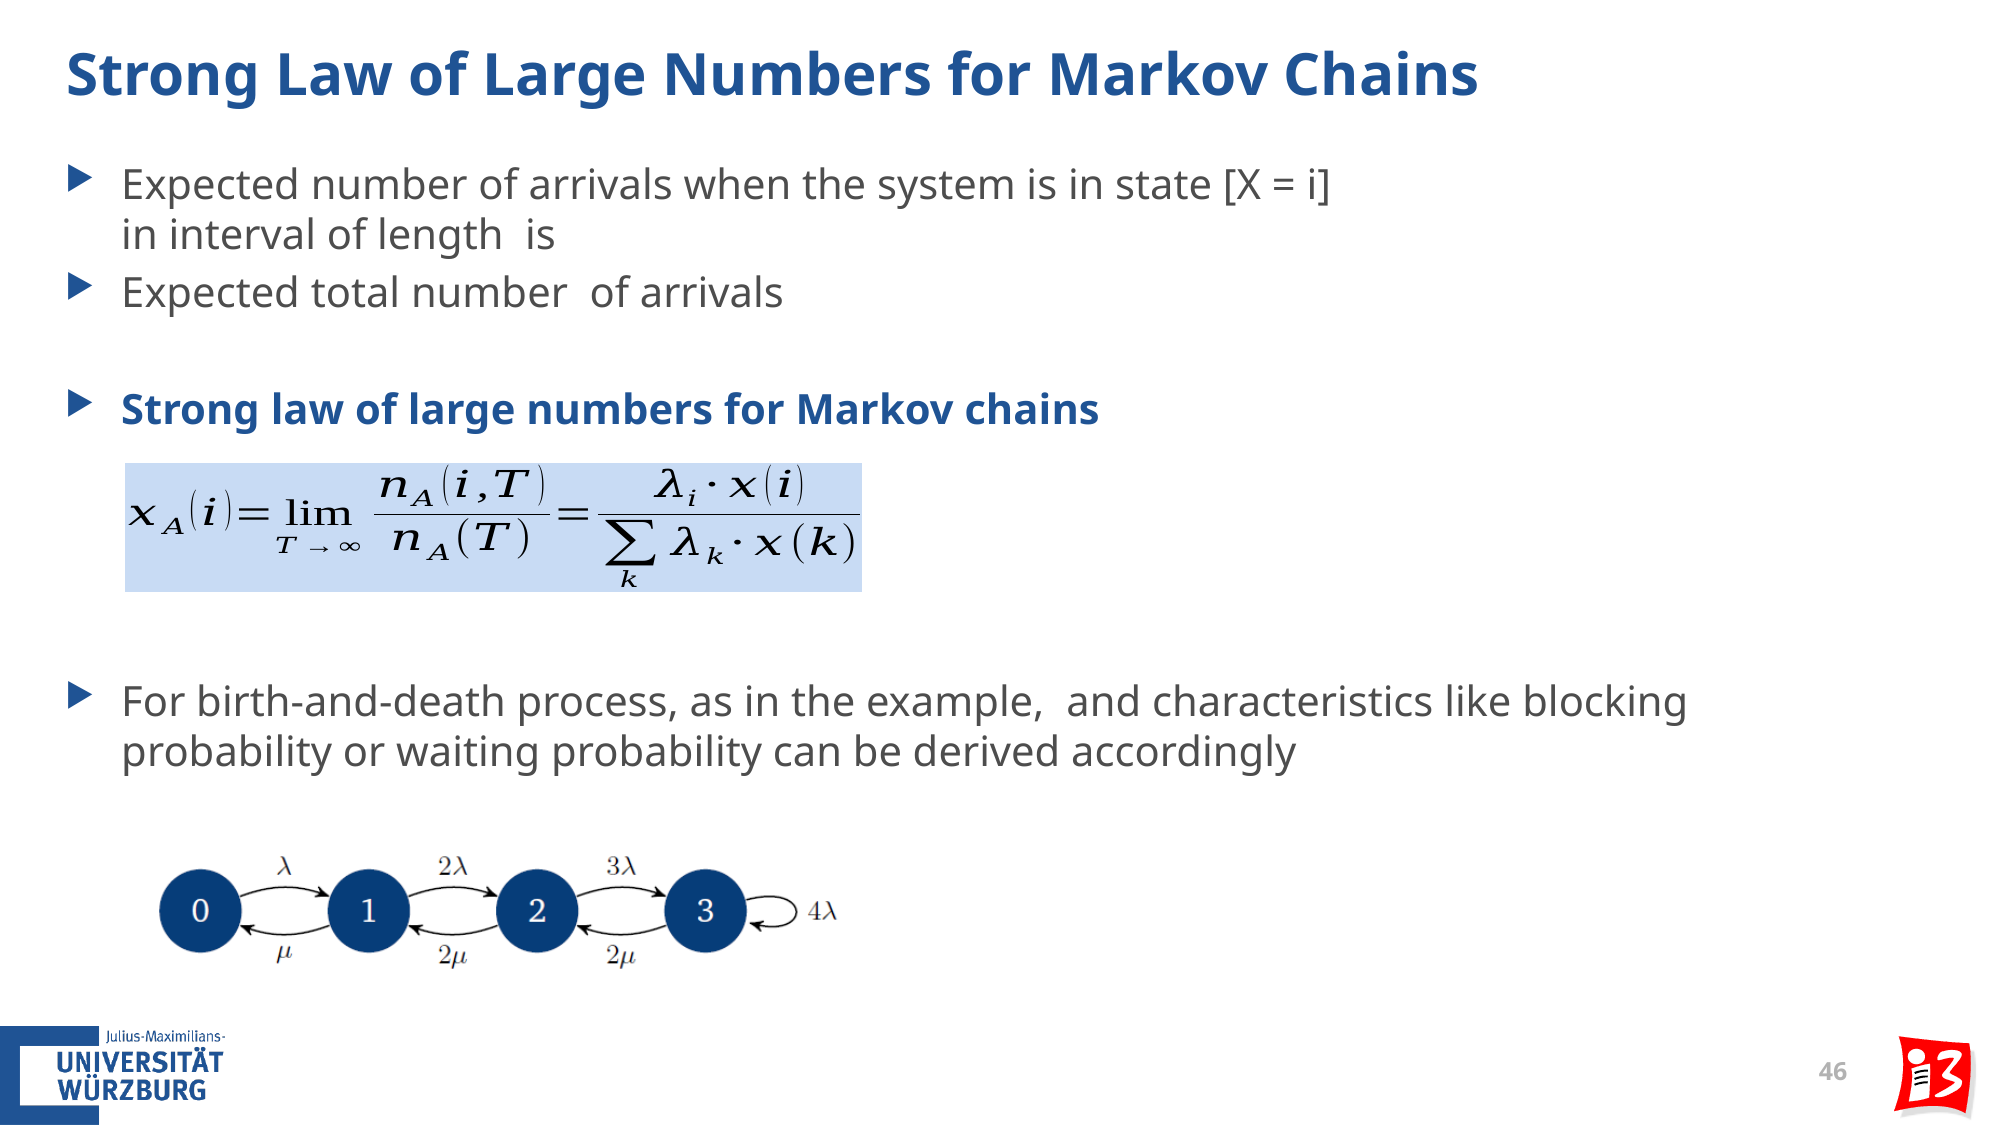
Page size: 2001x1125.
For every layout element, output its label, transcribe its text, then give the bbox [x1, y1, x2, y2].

slide_number 46 [1412, 1042, 1863, 1103]
picture [0, 1026, 225, 1125]
picture [88, 805, 899, 1005]
title Strong Law of Large Numbers for Markov Chains [51, 18, 1800, 126]
